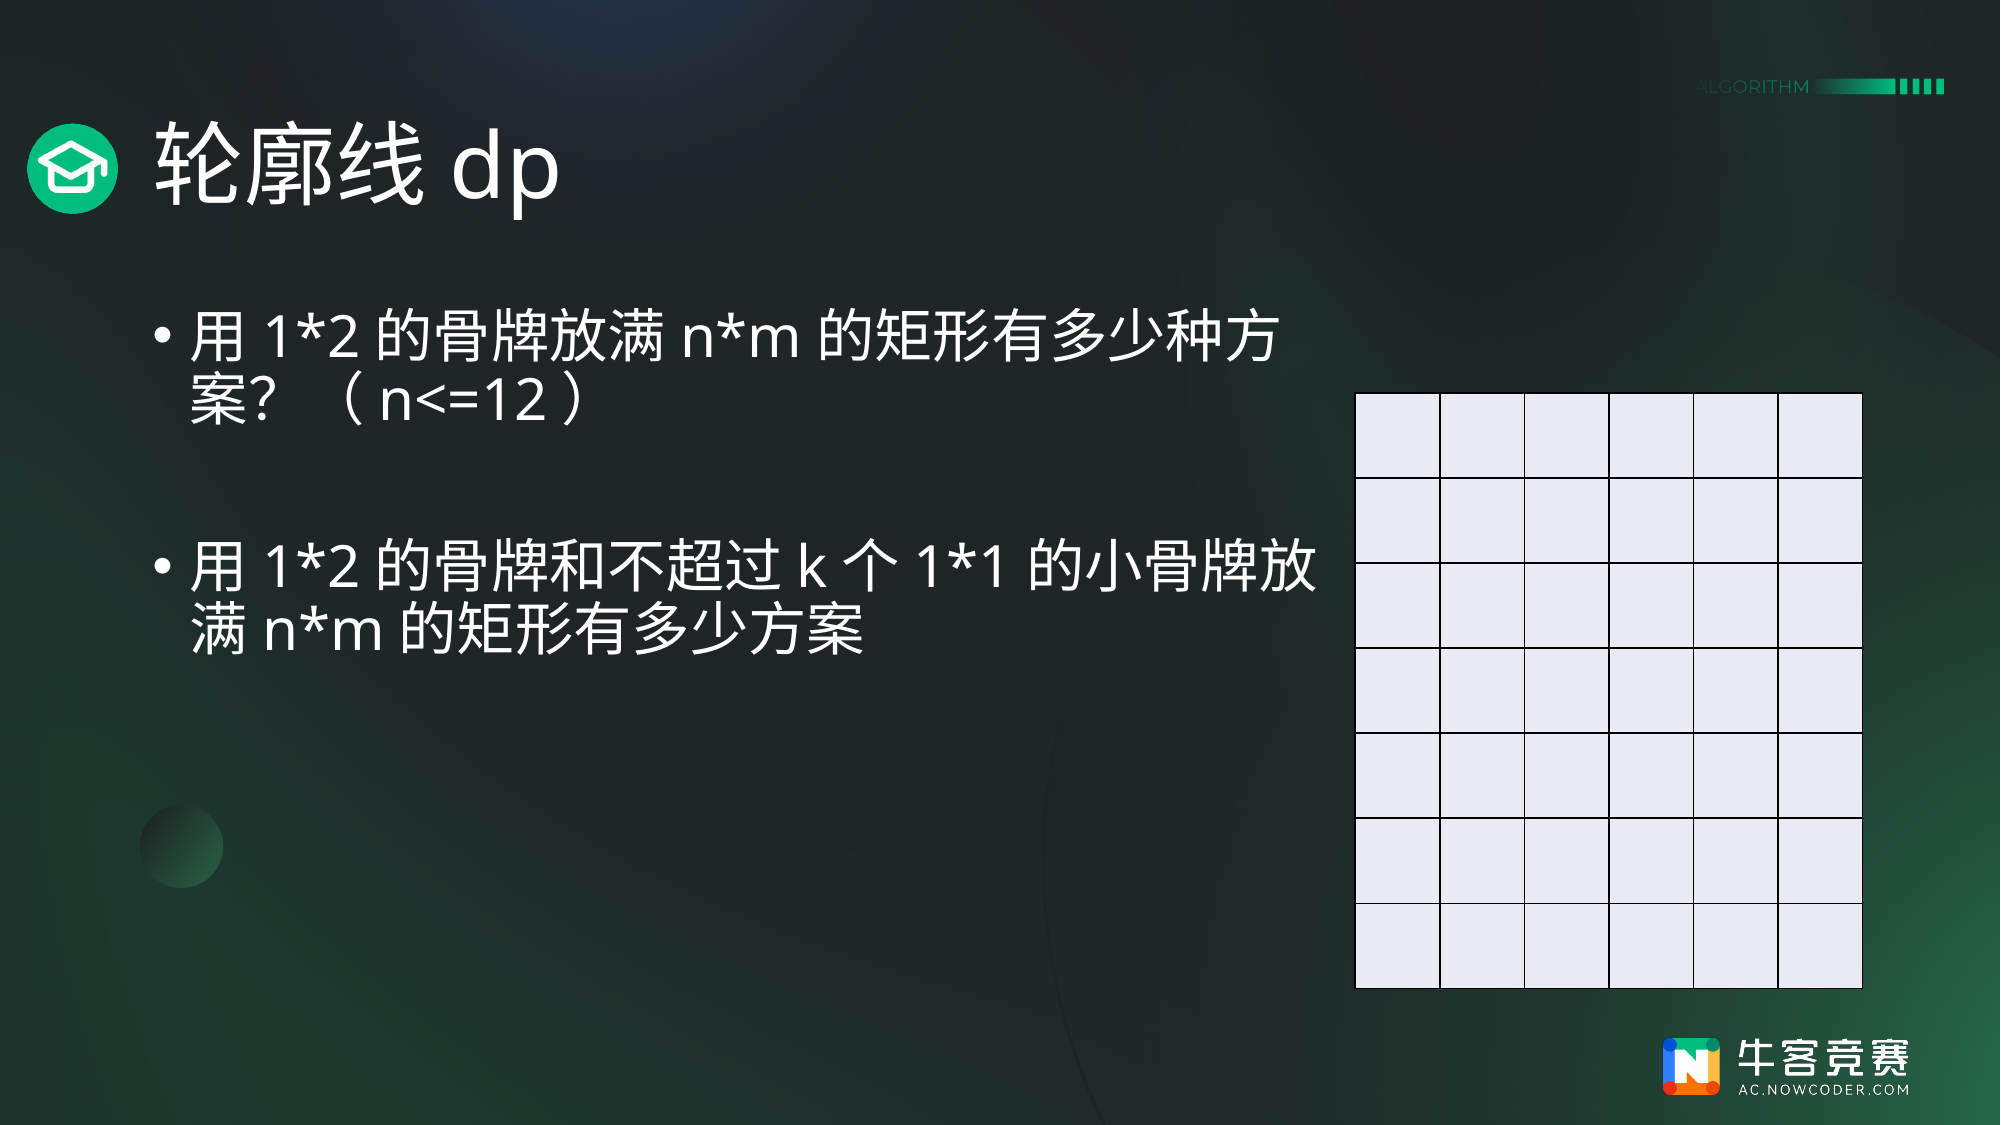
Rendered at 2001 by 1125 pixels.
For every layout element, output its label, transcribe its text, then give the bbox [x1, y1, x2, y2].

table_cell [1610, 819, 1693, 903]
table_cell [1356, 734, 1439, 817]
table_cell [1610, 479, 1693, 562]
table_cell [1694, 649, 1777, 732]
table_cell [1356, 564, 1439, 647]
table_cell [1525, 564, 1608, 647]
table_cell [1356, 479, 1439, 562]
table_cell [1610, 904, 1693, 988]
table_cell [1356, 819, 1439, 903]
table_header [1525, 394, 1608, 477]
table_header [1694, 394, 1777, 477]
table_cell [1779, 479, 1862, 562]
table_cell [1525, 479, 1608, 562]
table_cell [1525, 649, 1608, 732]
table_cell [1356, 649, 1439, 732]
table_cell [1779, 819, 1862, 903]
table_cell [1441, 734, 1524, 817]
table_cell [1779, 649, 1862, 732]
table_header [1356, 394, 1439, 477]
table_cell [1441, 904, 1524, 988]
table_header [1610, 394, 1693, 477]
table_cell [1441, 819, 1524, 903]
table_cell [1441, 479, 1524, 562]
table_cell [1610, 734, 1693, 817]
list 用1*2的骨牌放满n*m的矩形有多少种方案？（n<=12） 用1*2的骨牌和不超过k个1*1的小骨牌放满n*m的矩形有多少方案 [137, 299, 1356, 1014]
table_header [1441, 394, 1524, 477]
table_cell [1441, 649, 1524, 732]
picture [0, 0, 2000, 1125]
table_cell [1441, 564, 1524, 647]
table_cell [1694, 819, 1777, 903]
table_cell [1694, 479, 1777, 562]
table_cell [1694, 734, 1777, 817]
table_cell [1779, 734, 1862, 817]
table_header [1779, 394, 1862, 477]
table_cell [1525, 904, 1608, 988]
table_cell [1525, 819, 1608, 903]
table_cell [1356, 904, 1439, 988]
table_cell [1779, 904, 1862, 988]
table_cell [1610, 649, 1693, 732]
table_cell [1779, 564, 1862, 647]
table_cell [1525, 734, 1608, 817]
title 轮廓线dp [137, 59, 1863, 278]
table_cell [1694, 564, 1777, 647]
table_cell [1694, 904, 1777, 988]
table_cell [1610, 564, 1693, 647]
